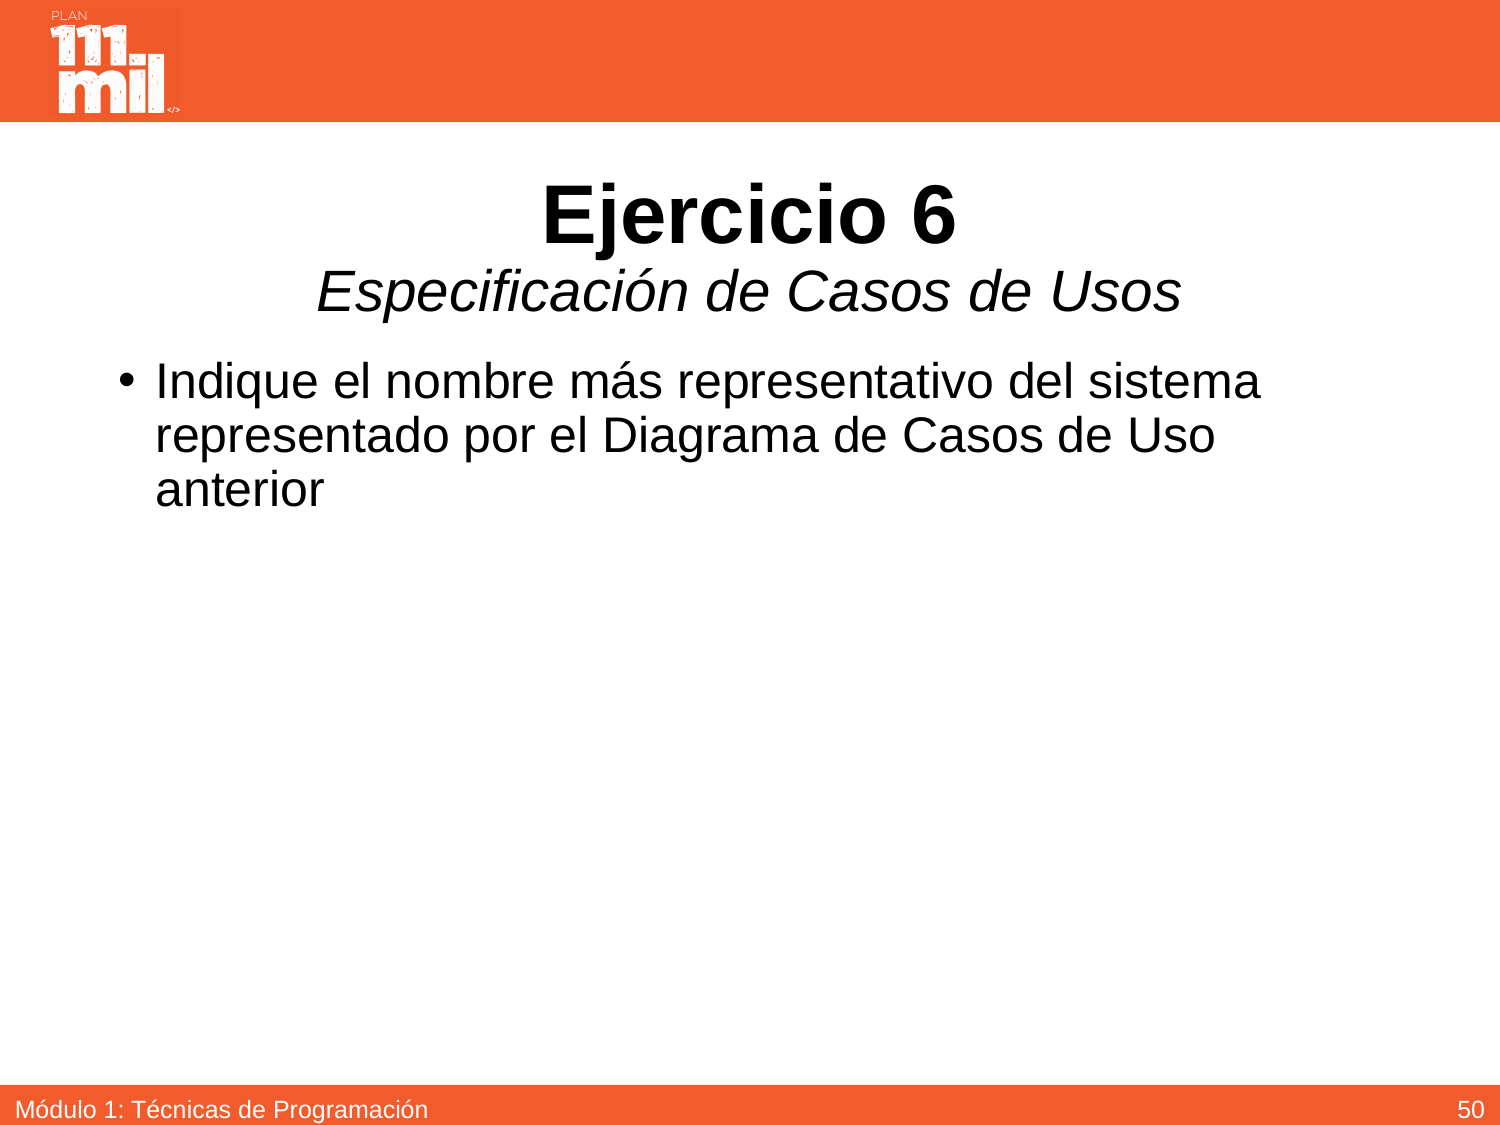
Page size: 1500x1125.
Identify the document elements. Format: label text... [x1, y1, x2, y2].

title Ejercicio 6 Especificación de Casos de Usos [103, 147, 1397, 347]
footer Módulo 1: Técnicas de Programación [0, 1078, 507, 1125]
list Indique el nombre más representativo del sistema representado por el Diagrama de Casos de Uso anterior [103, 347, 1397, 1079]
slide_number 49 [1162, 1078, 1500, 1125]
